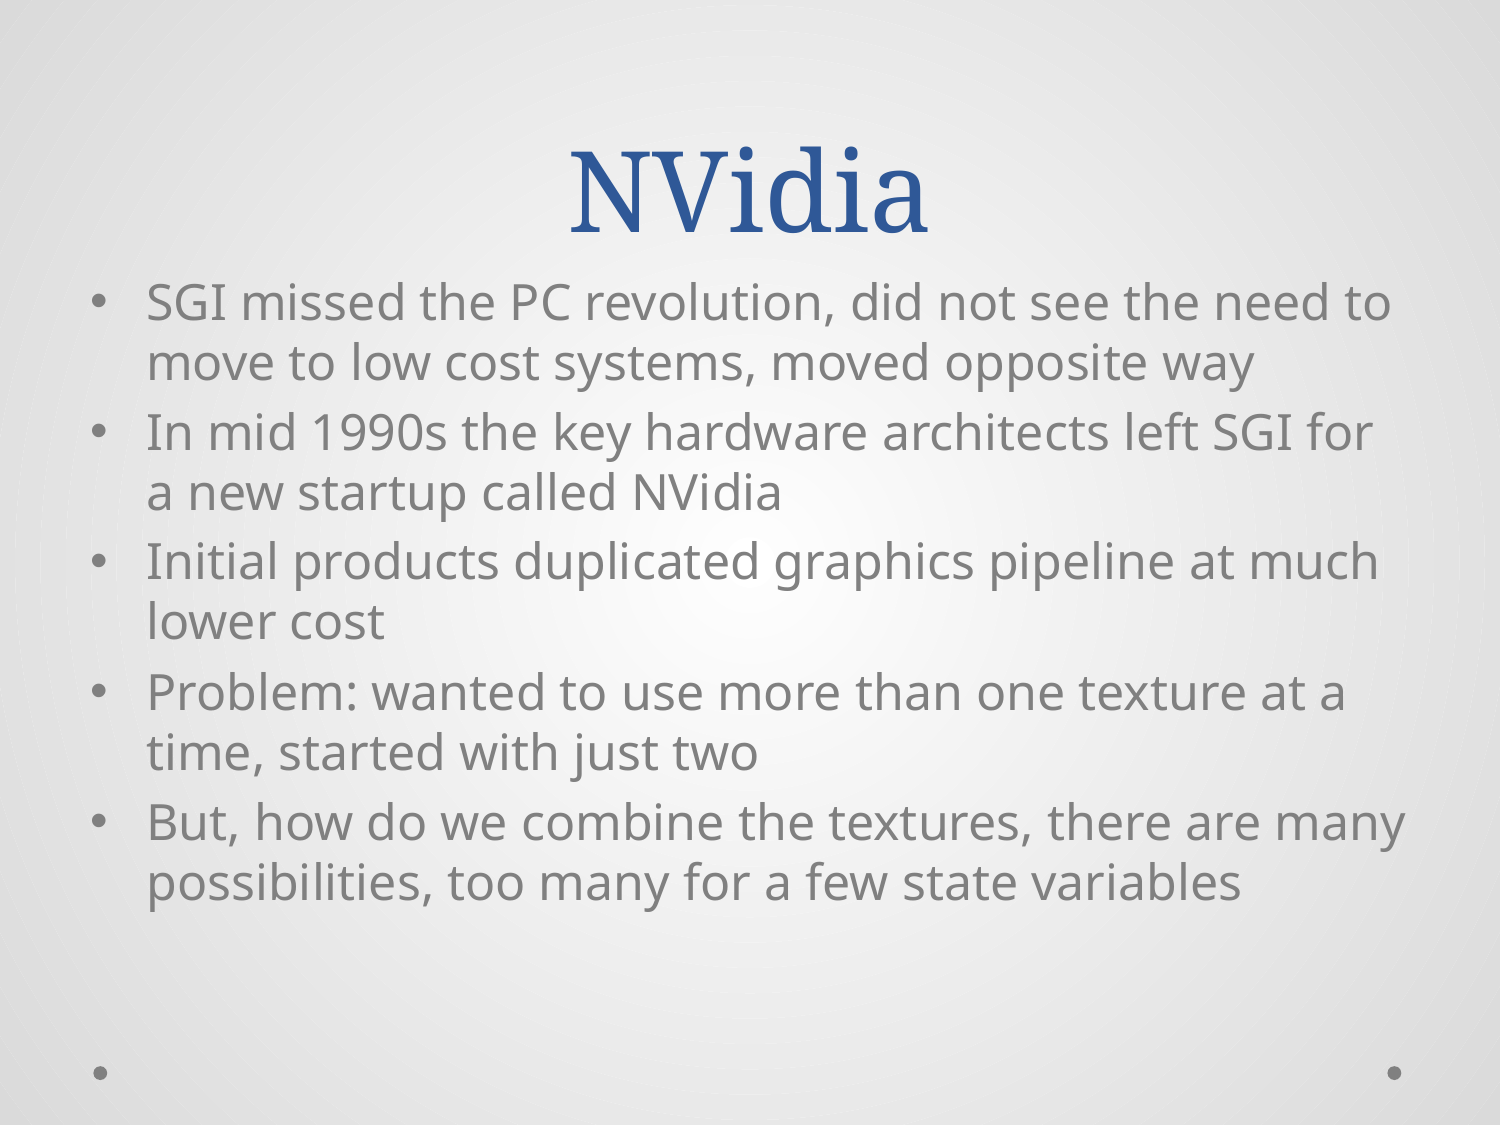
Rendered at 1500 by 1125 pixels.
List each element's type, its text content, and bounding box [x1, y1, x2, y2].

title NVidia [75, 0, 1425, 262]
list SGI missed the PC revolution, did not see the need to move to low cost systems, moved opposite way In mid 1990s the key hardware architects left SGI for a new startup called NVidia Initial products duplicated graphics pipeline at much lower cost Problem: wanted to use more than one texture at a time, started with just two But, how do we combine the textures, there are many possibilities, too many for a few state variables [75, 262, 1425, 1005]
